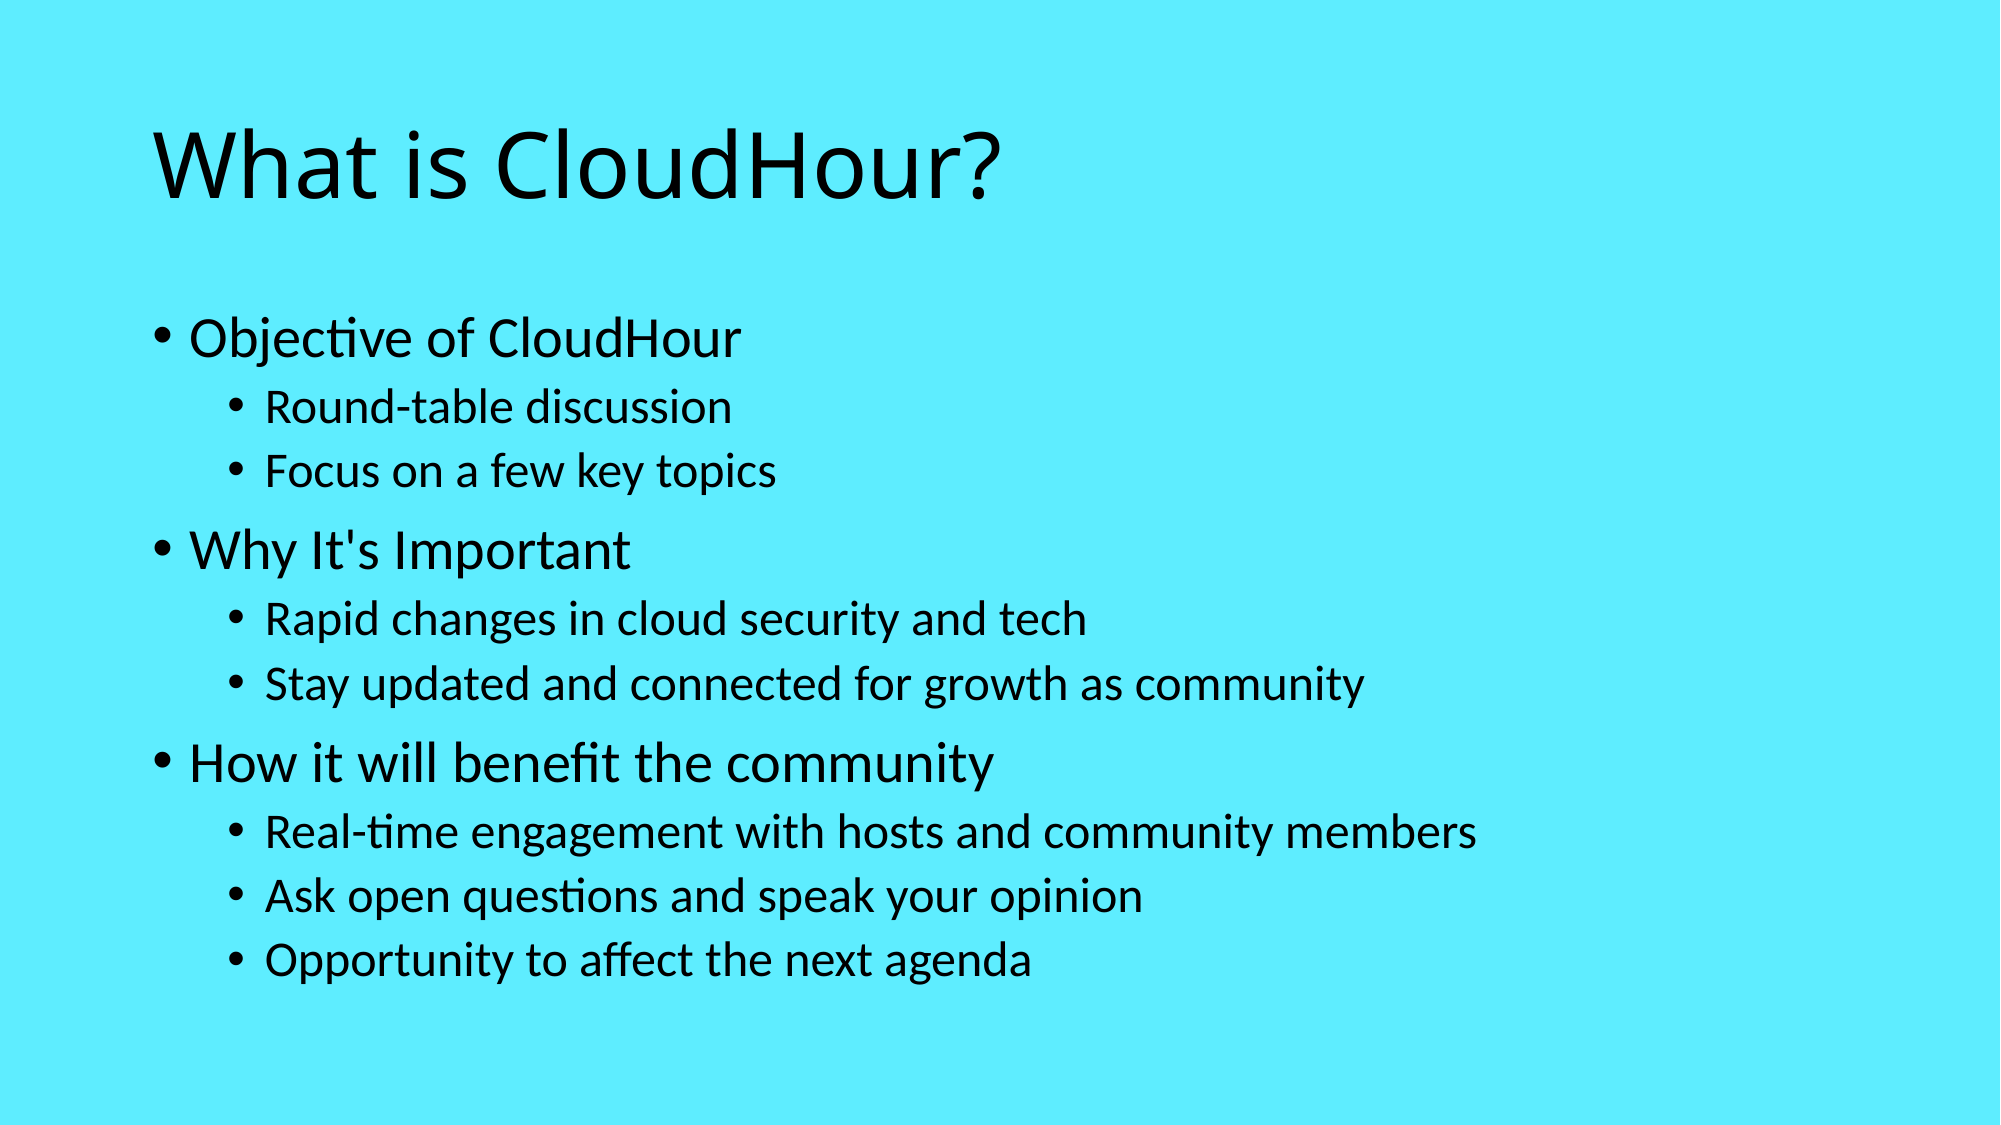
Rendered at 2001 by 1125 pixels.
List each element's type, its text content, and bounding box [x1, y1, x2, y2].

list Objective of CloudHour Round-table discussion Focus on a few key topics Why It's Important Rapid changes in cloud security and tech Stay updated and connected for growth as community How it will benefit the community Real-time engagement with hosts and community members Ask open questions and speak your opinion Opportunity to affect the next agenda [137, 299, 1863, 1014]
title What is CloudHour? [137, 59, 1863, 278]
